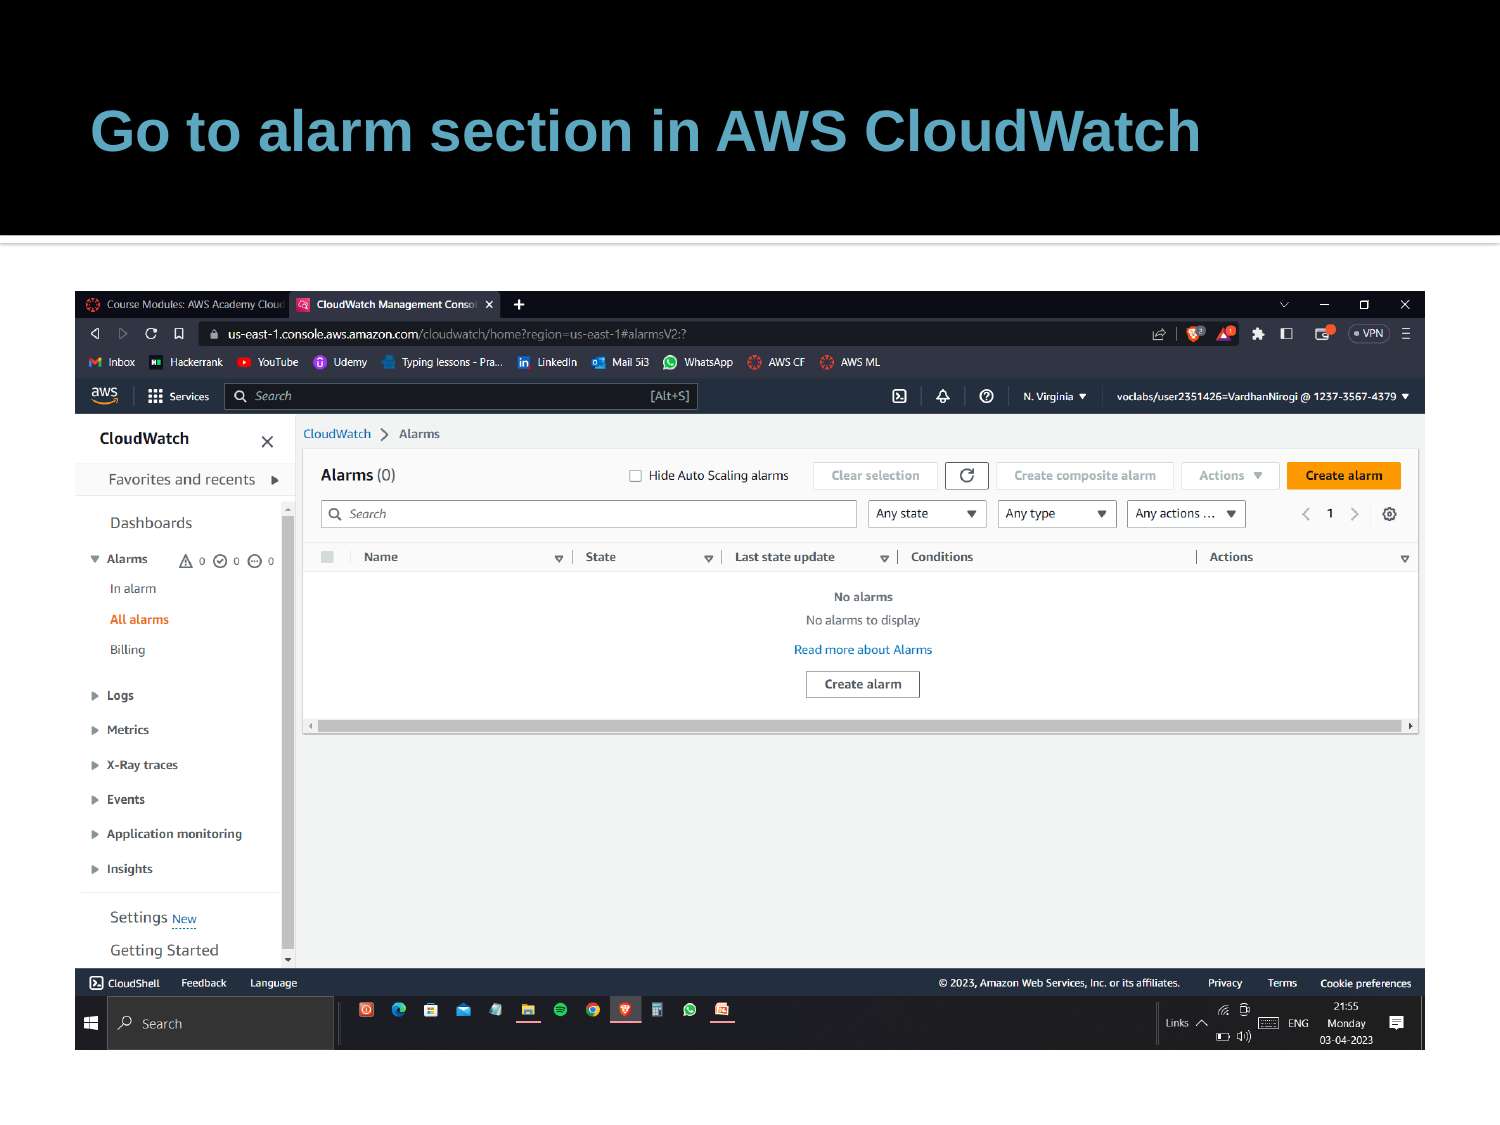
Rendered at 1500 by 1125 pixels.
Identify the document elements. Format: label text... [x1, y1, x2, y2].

title Go to alarm section in AWS CloudWatch [75, 25, 1425, 231]
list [75, 291, 1425, 1050]
